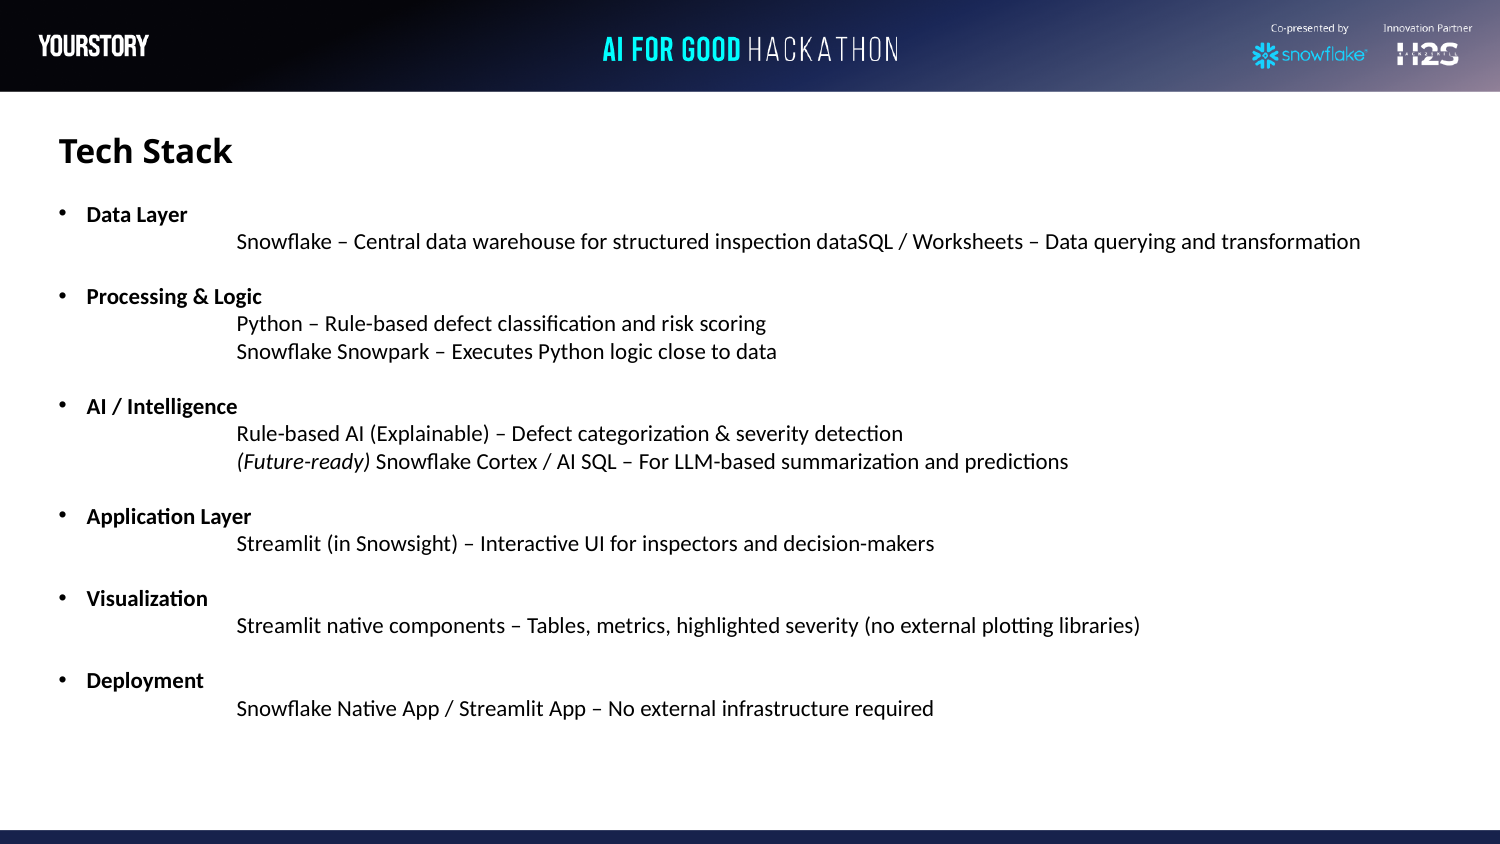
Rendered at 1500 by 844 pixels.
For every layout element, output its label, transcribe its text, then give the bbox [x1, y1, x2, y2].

text_box Tech Stack [43, 115, 1134, 184]
picture [0, 824, 1500, 844]
text_box Data Layer Snowflake – Central data warehouse for structured inspection dataSQL / Worksheets – Data querying and transformation Processing & Logic Python – Rule-based defect classification and risk scoring Snowflake Snowpark – Executes Python logic close to data AI / Intelligence Rule-based AI (Explainable) – Defect categorization & severity detection (Future-ready) Snowflake Cortex / AI SQL – For LLM-based summarization and predictions Application Layer Streamlit (in Snowsight) – Interactive UI for inspectors and decision-makers Visualization Streamlit native components – Tables, metrics, highlighted severity (no external plotting libraries) Deployment Snowflake Native App / Streamlit App – No external infrastructure required [43, 184, 1462, 792]
picture [0, 0, 1500, 93]
